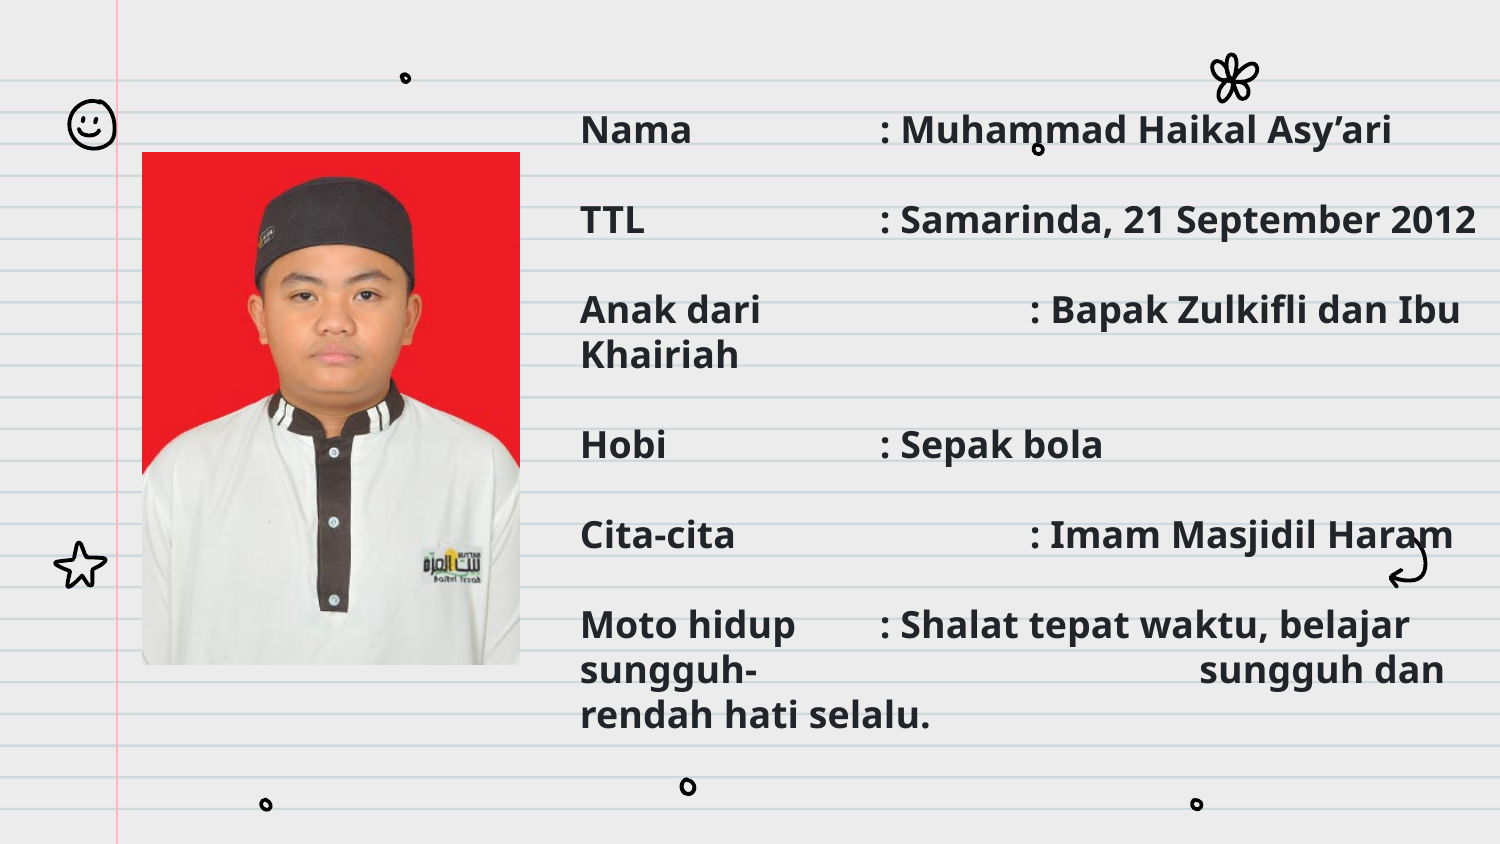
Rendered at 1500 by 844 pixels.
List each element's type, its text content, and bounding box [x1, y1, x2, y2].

picture [141, 152, 521, 666]
title Nama : Muhammad Haikal Asy’ari TTL : Samarinda, 21 September 2012 Anak dari : Bapak Zulkifli dan Ibu Khairiah Hobi : Sepak bola Cita-cita : Imam Masjidil Haram Moto hidup : Shalat tepat waktu, belajar sungguh- sungguh dan rendah hati selalu. [565, 126, 1500, 760]
